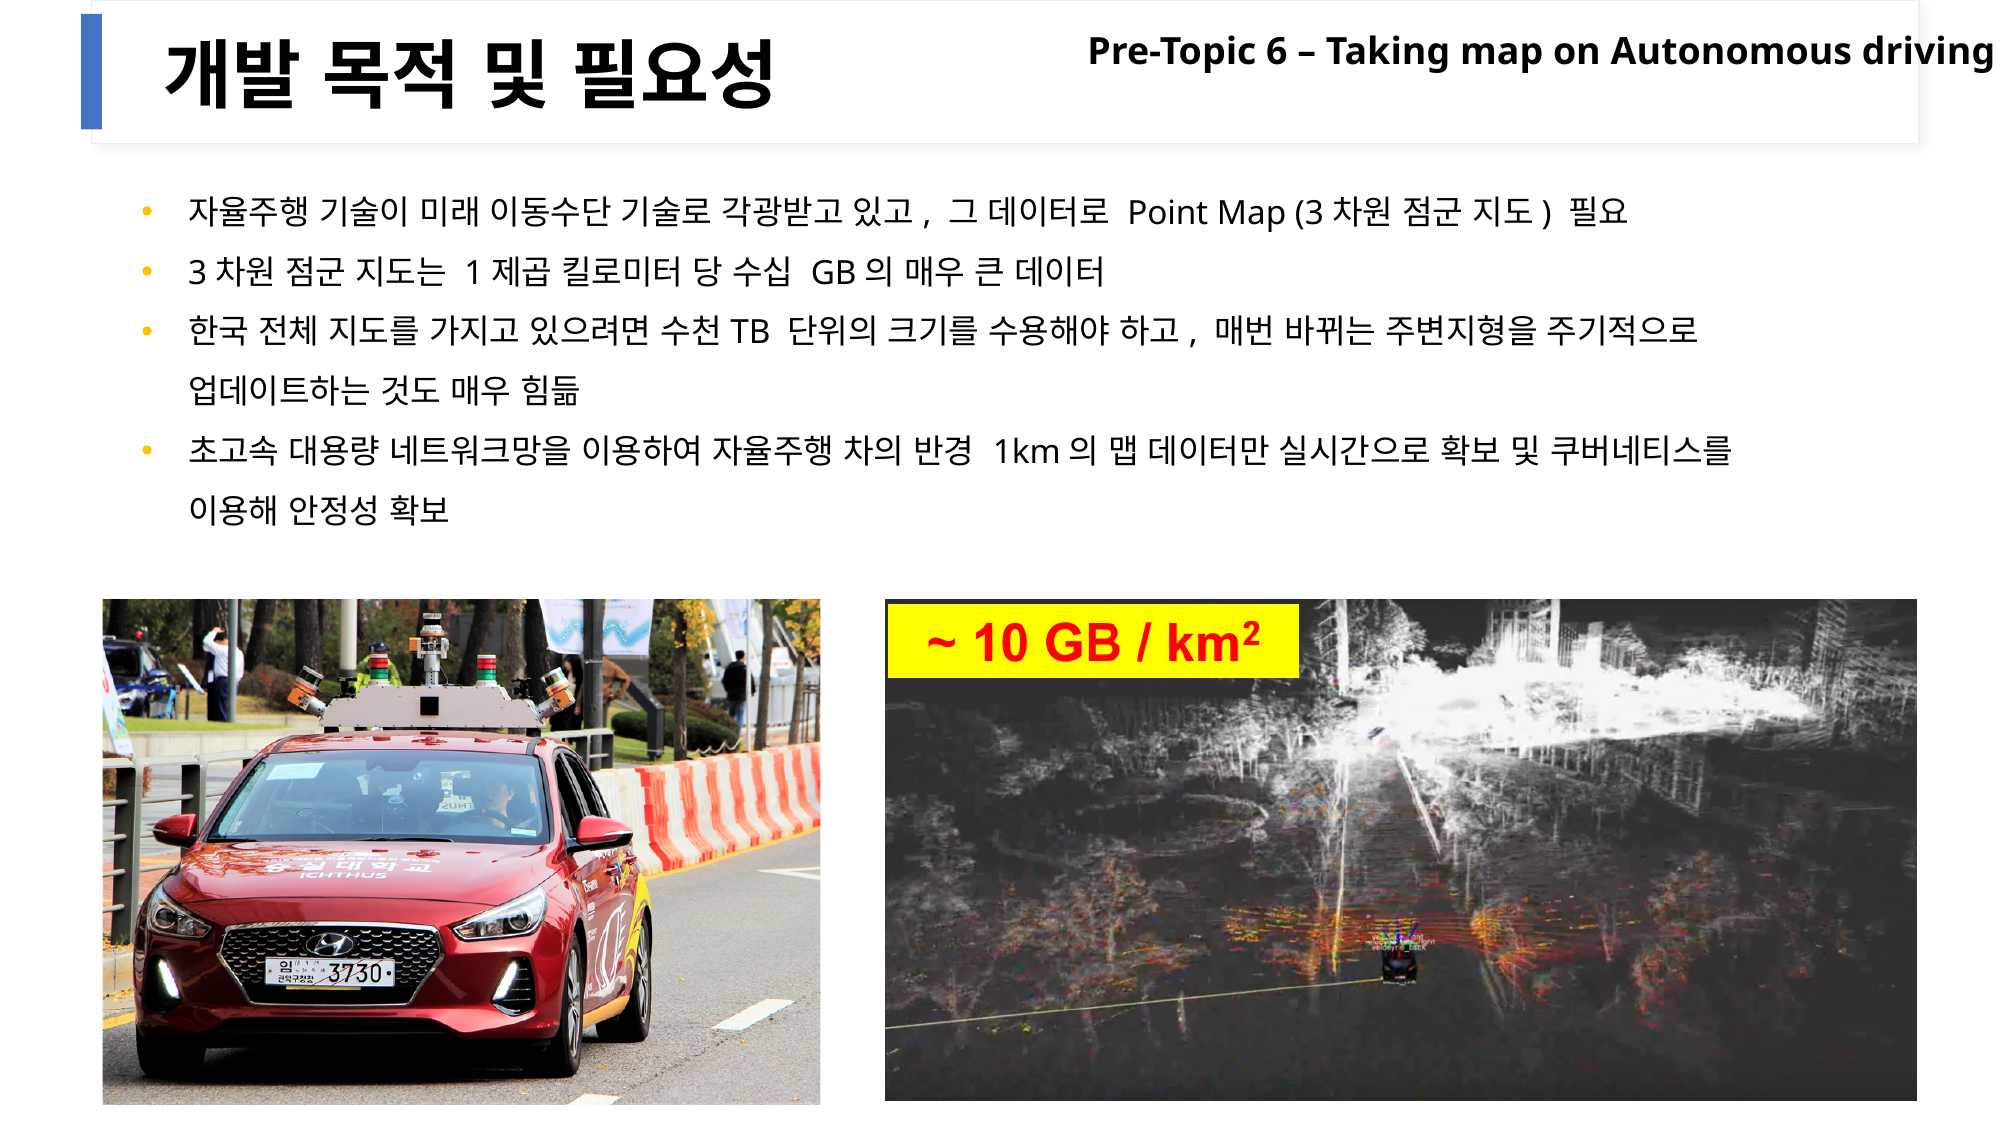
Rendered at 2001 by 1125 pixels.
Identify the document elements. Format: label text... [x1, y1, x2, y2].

picture [102, 599, 821, 1105]
text_box 자율주행 기술이 미래 이동수단 기술로 각광받고 있고, 그 데이터로 Point Map (3차원 점군 지도) 필요 3차원 점군 지도는 1제곱 킬로미터 당 수십 GB의 매우 큰 데이터 한국 전체 지도를 가지고 있으려면 수천TB 단위의 크기를 수용해야 하고, 매번 바뀌는 주변지형을 주기적으로 업데이트하는 것도 매우 힘듦 초고속 대용량 네트워크망을 이용하여 자율주행 차의 반경 1km의 맵 데이터만 실시간으로 확보 및 쿠버네티스를 이용해 안정성 확보 [126, 163, 1777, 538]
title 개발 목적 및 필요성 [148, 0, 1851, 157]
picture [885, 599, 1917, 1101]
text_box Pre-Topic 6 – Taking map on Autonomous driving [1072, 19, 2000, 80]
